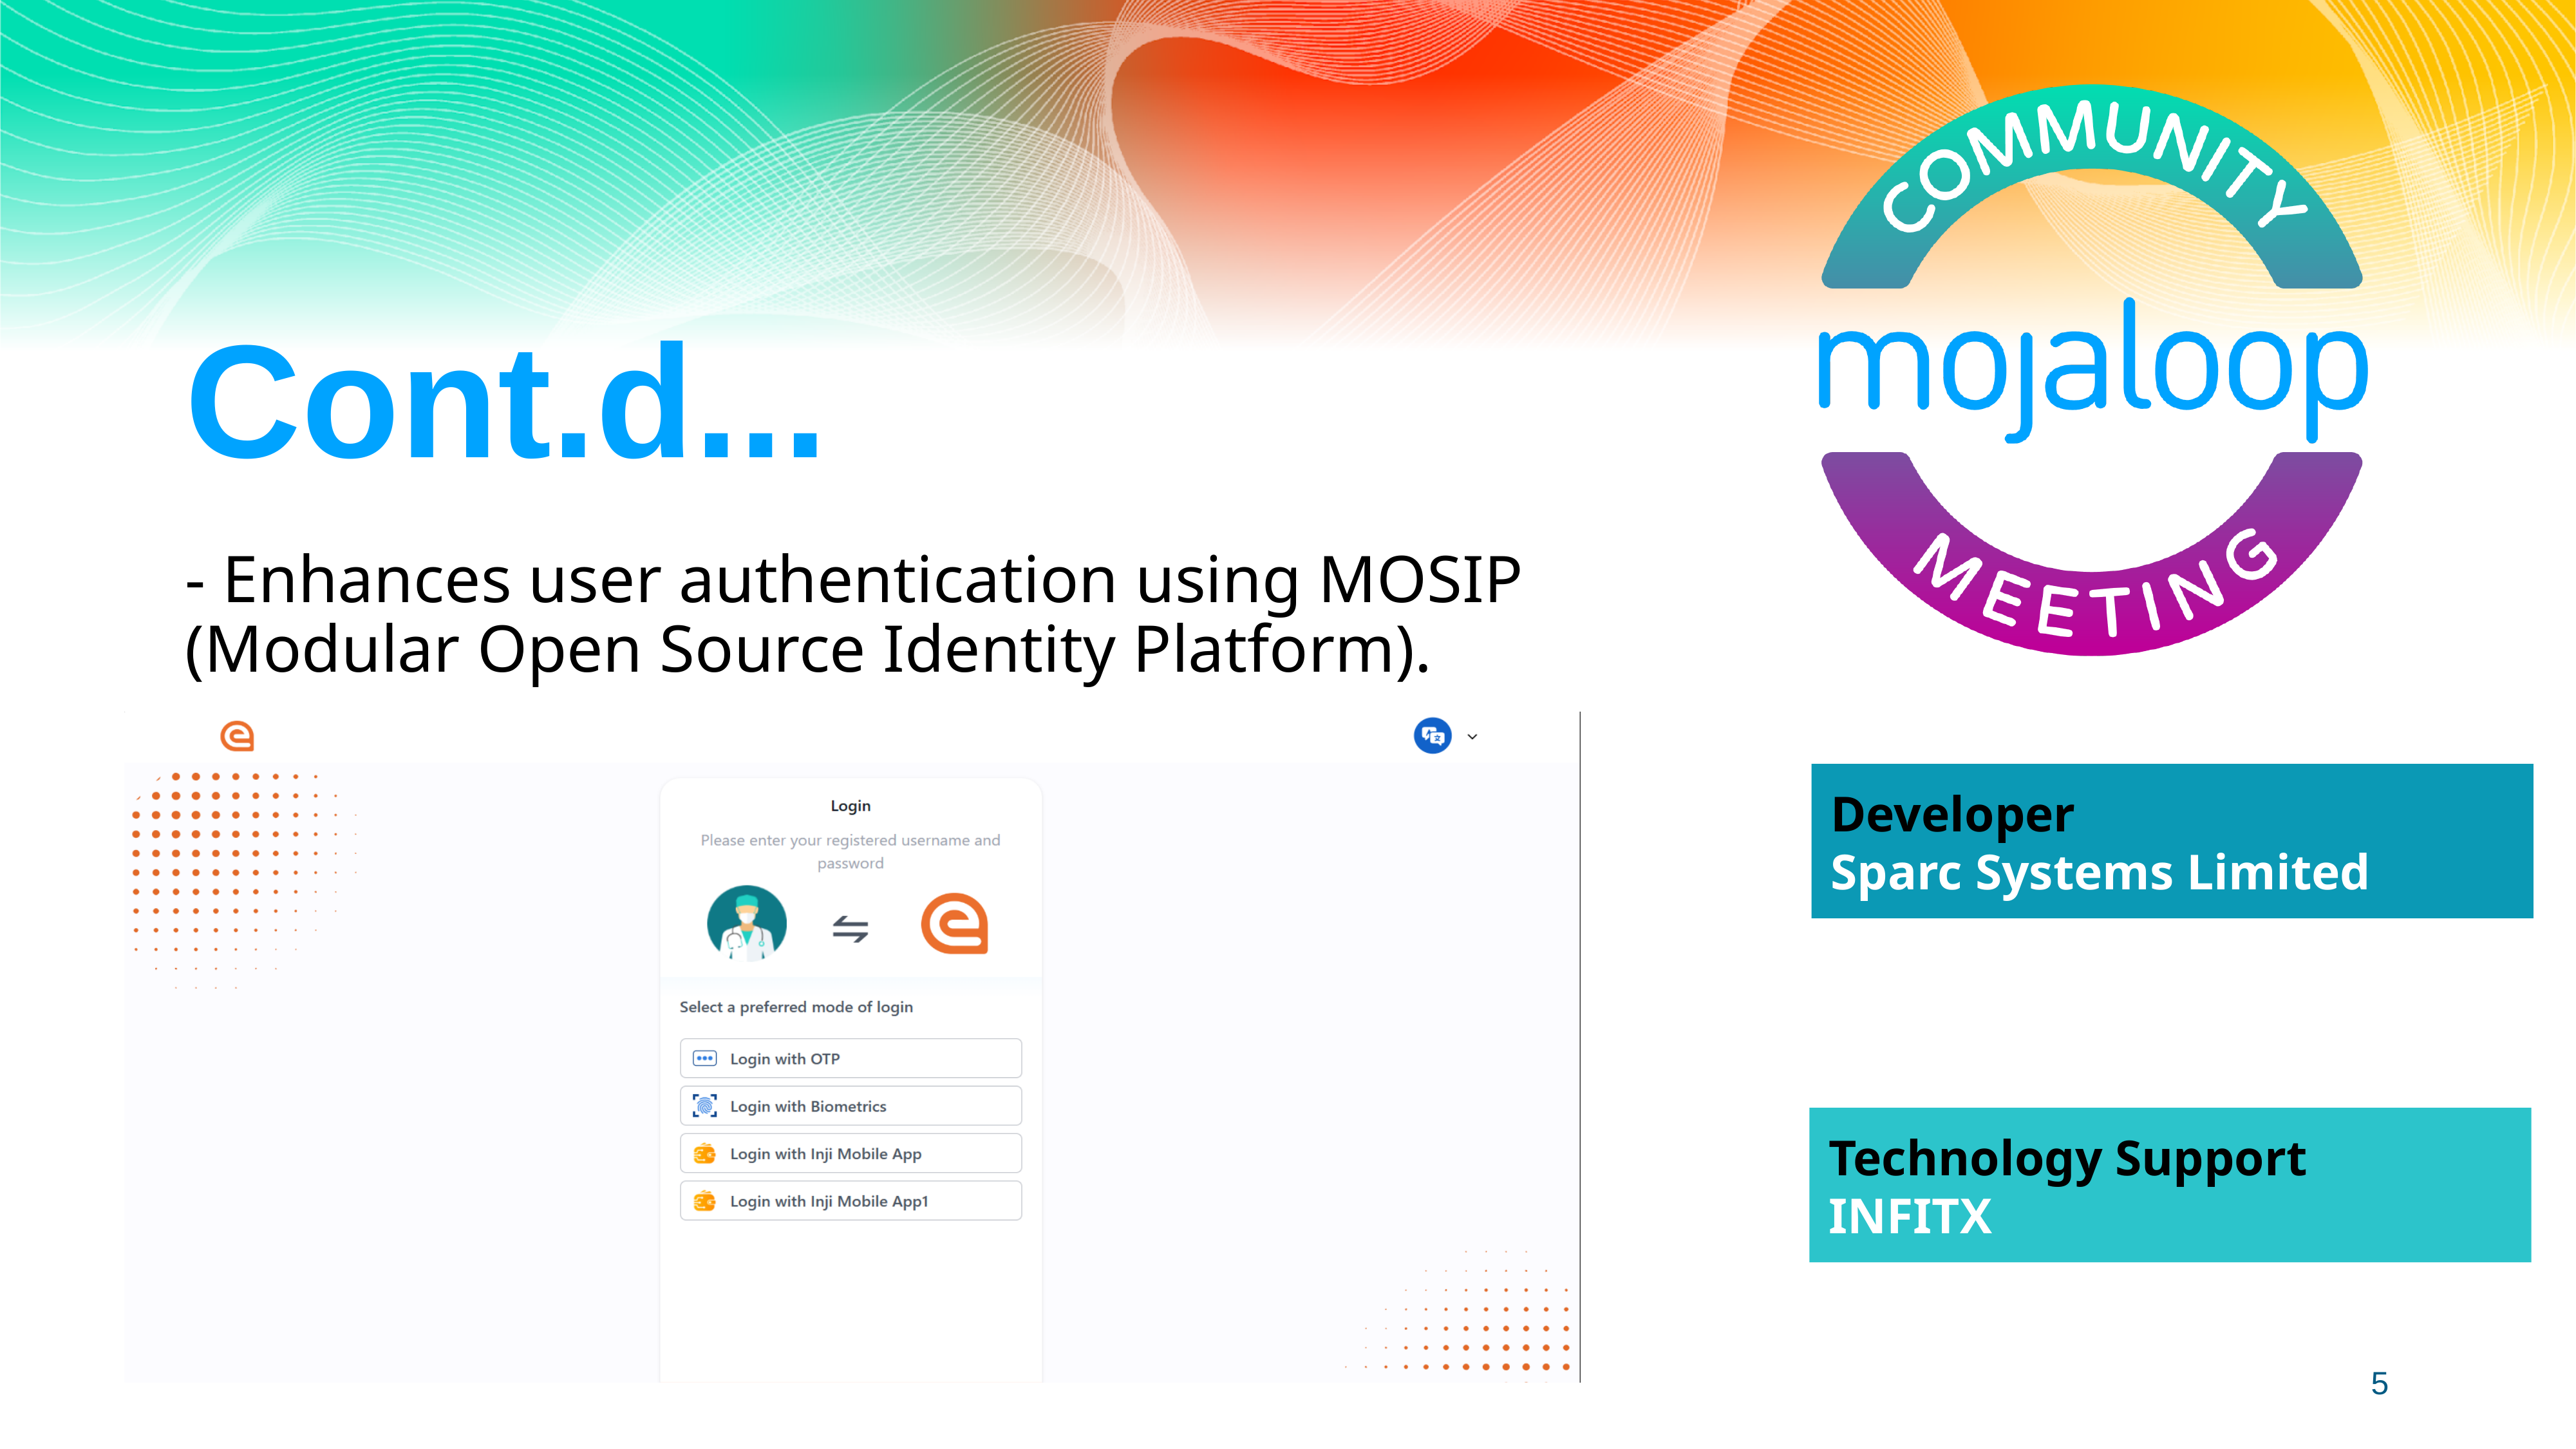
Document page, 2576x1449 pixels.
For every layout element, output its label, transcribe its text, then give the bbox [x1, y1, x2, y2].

text_box Developer Sparc Systems Limited [1811, 764, 2534, 918]
title Cont.d... [175, 180, 1723, 497]
picture [0, 0, 2576, 1449]
slide_number ‹#› [1819, 1343, 2399, 1421]
text_box Technology Support INFITX [1809, 1108, 2532, 1263]
list - Enhances user authentication using MOSIP (Modular Open Source Identity Platform). [175, 542, 1631, 1340]
